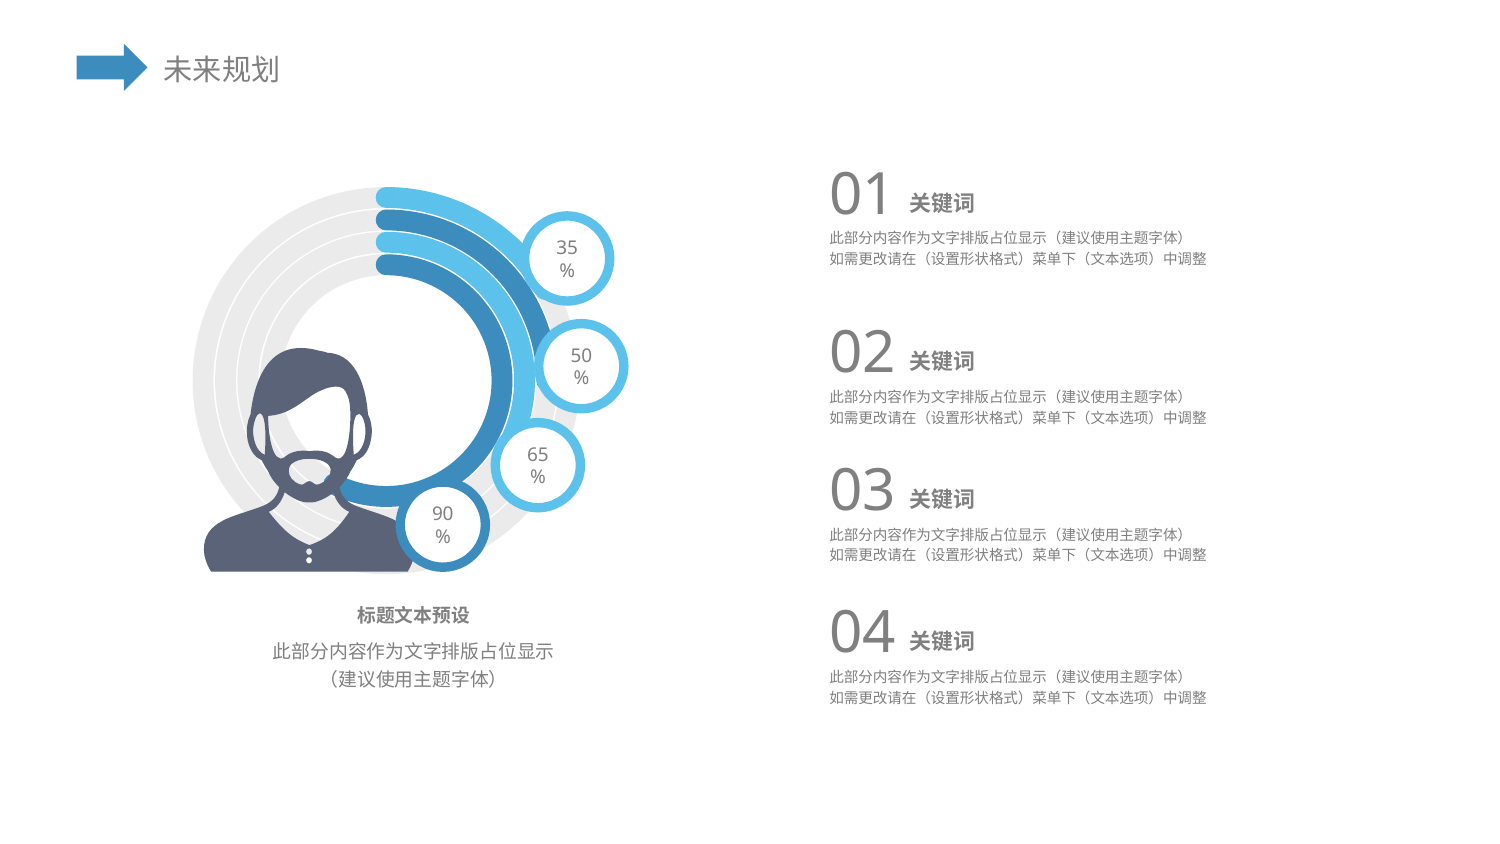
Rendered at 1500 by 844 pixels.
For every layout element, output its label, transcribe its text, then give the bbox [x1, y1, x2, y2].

text_box 标题文本预设 [244, 595, 583, 632]
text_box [829, 591, 1285, 727]
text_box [829, 152, 1285, 288]
text_box 此部分内容作为文字排版占位显示 （建议使用主题字体） [244, 635, 583, 704]
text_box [829, 311, 1285, 447]
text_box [829, 448, 1285, 585]
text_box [202, 197, 625, 572]
